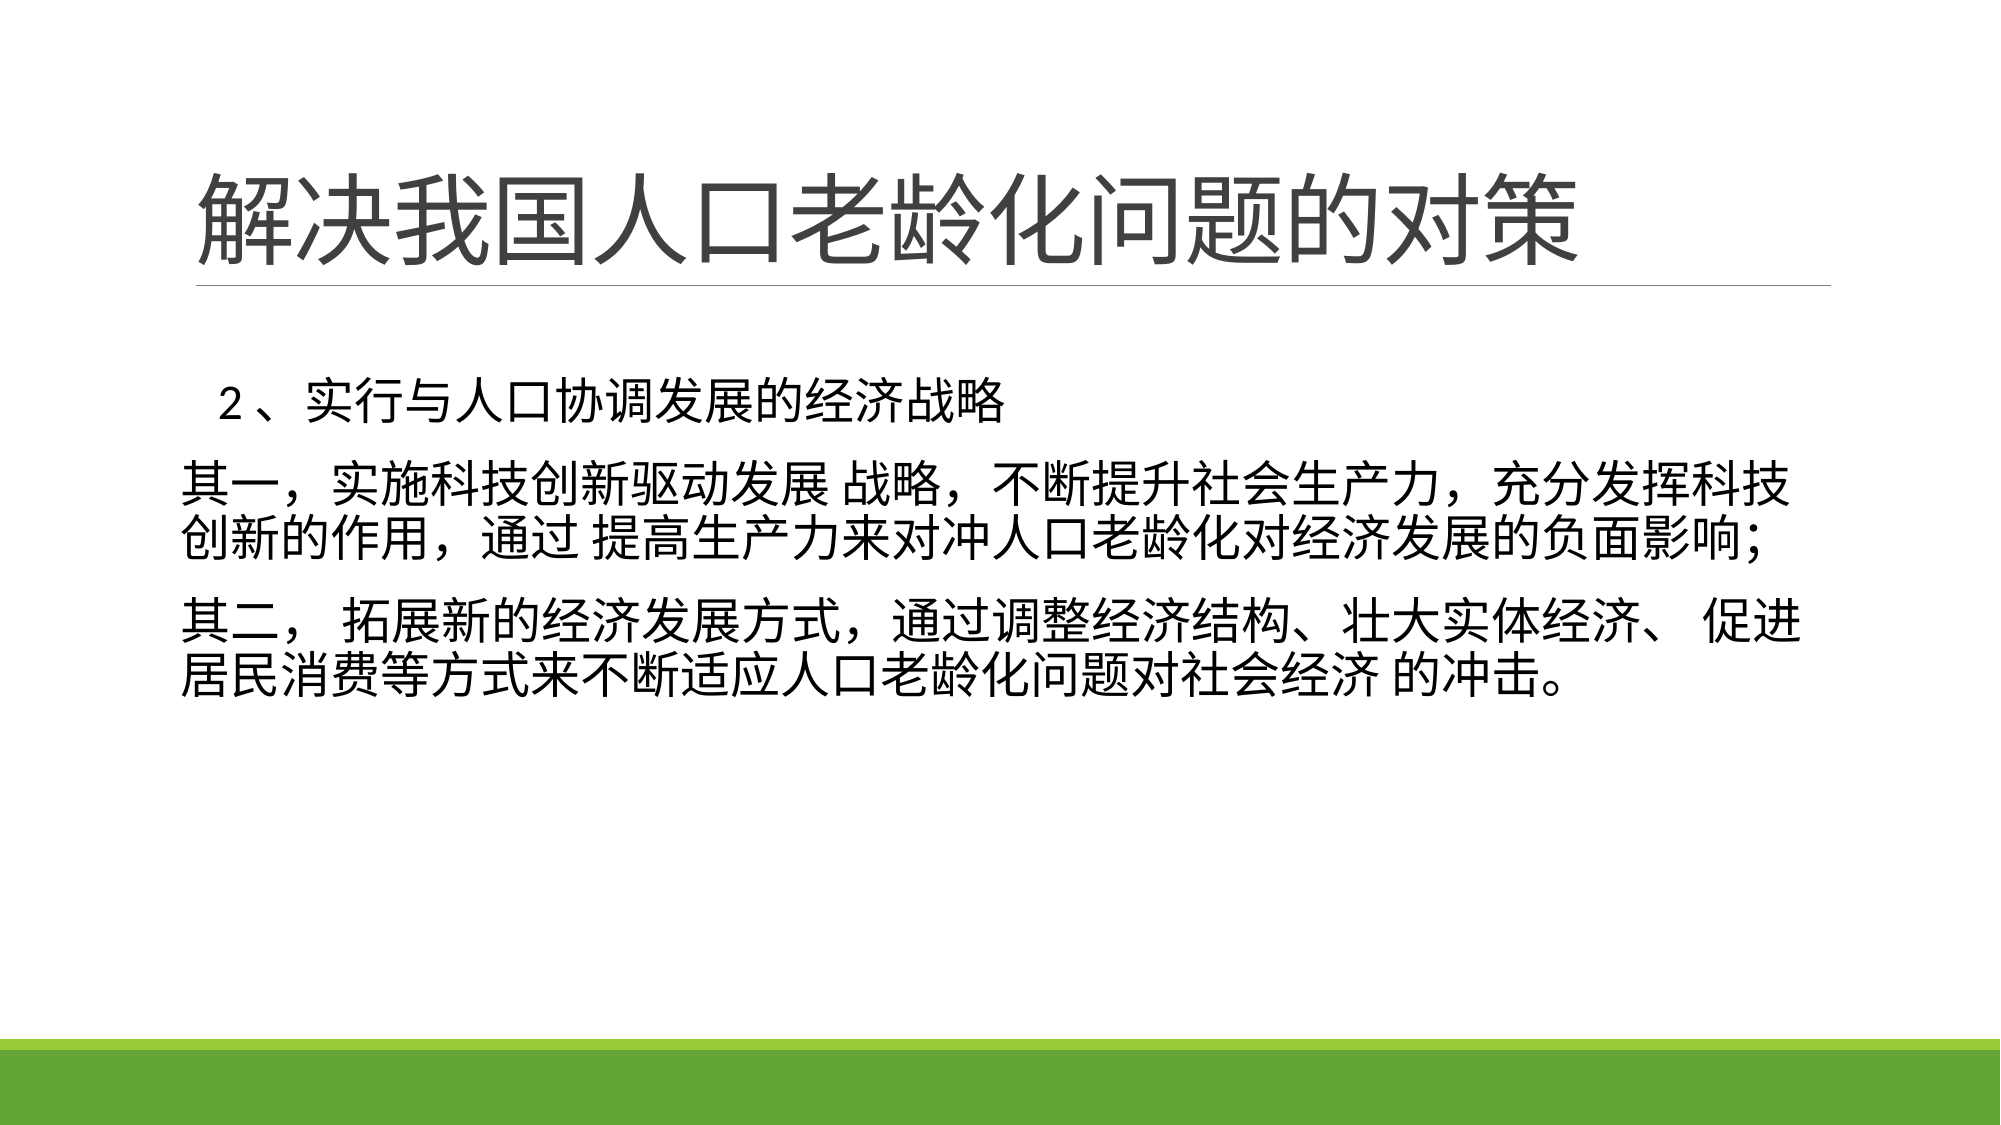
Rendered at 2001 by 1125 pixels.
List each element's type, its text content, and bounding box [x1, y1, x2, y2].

list 2、实行与人口协调发展的经济战略 其一，实施科技创新驱动发展 战略，不断提升社会生产力，充分发挥科技创新的作用，通过 提高生产力来对冲人口老龄化对经济发展的负面影响； 其二， 拓展新的经济发展方式，通过调整经济结构、壮大实体经济、 促进居民消费等方式来不断适应人口老龄化问题对社会经济 的冲击。 [180, 368, 1830, 902]
title 解决我国人口老龄化问题的对策 [180, 47, 1830, 285]
